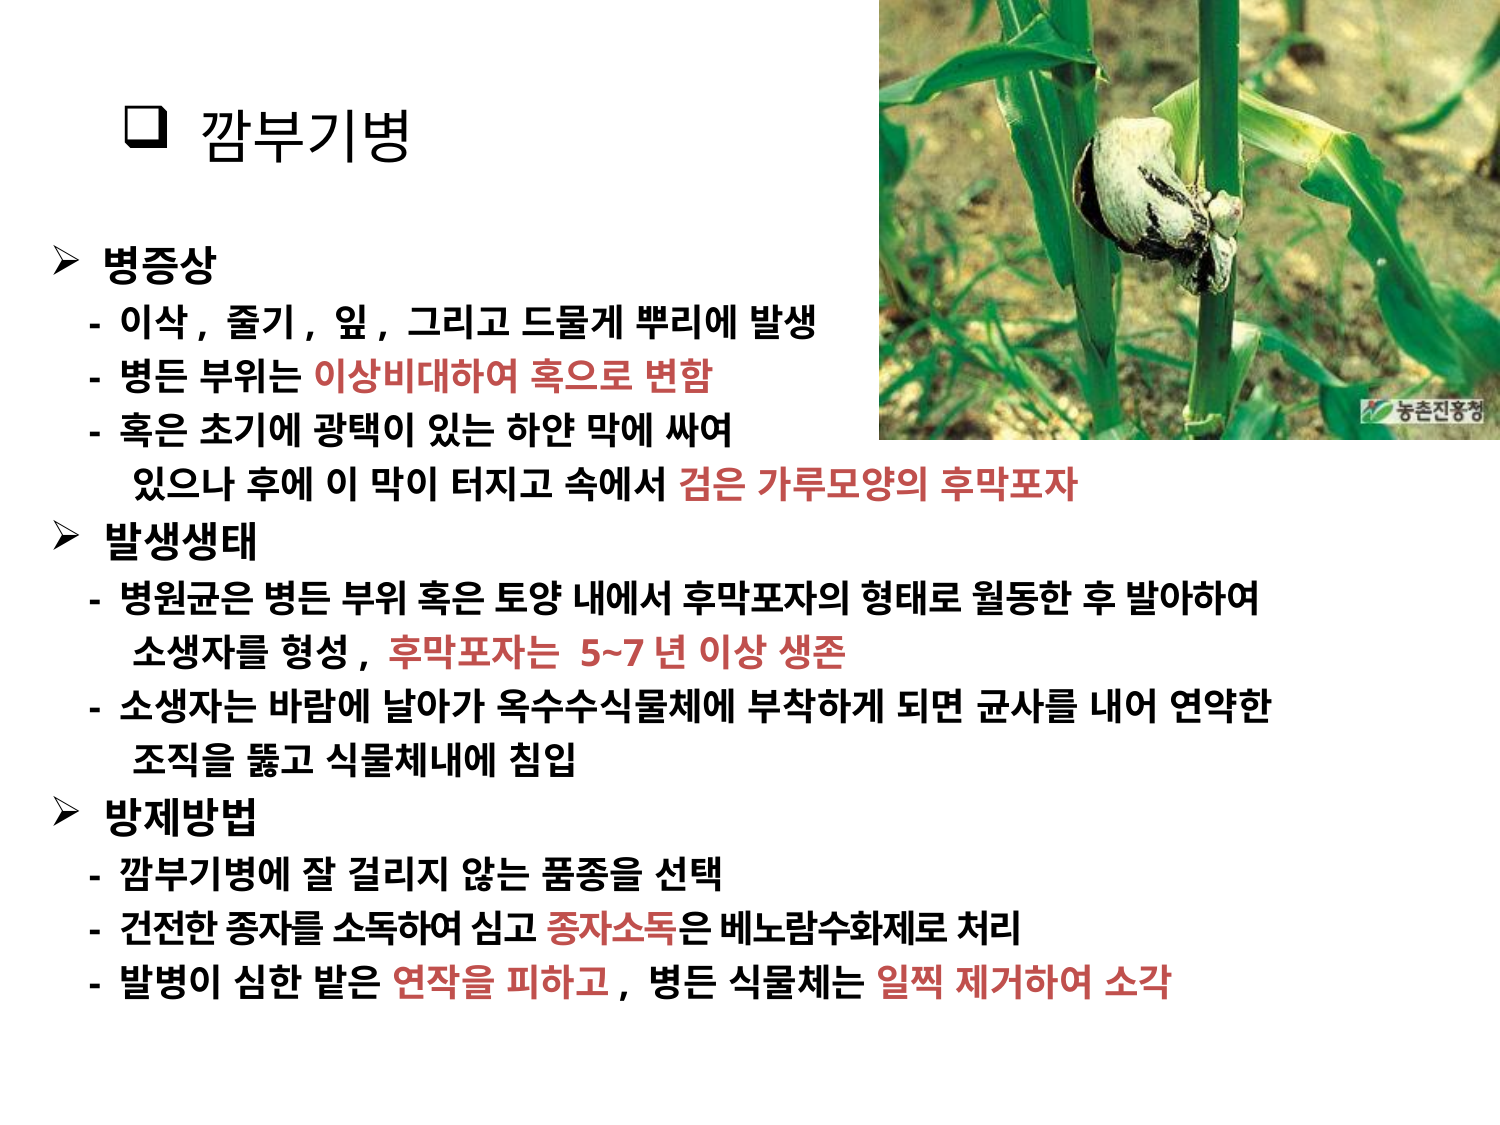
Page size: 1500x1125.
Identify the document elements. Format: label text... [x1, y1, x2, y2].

picture [879, 0, 1500, 440]
text_box 병증상 - 이삭, 줄기, 잎, 그리고 드물게 뿌리에 발생 - 병든 부위는 이상비대하여 혹으로 변함 - 혹은 초기에 광택이 있는 하얀 막에 싸여 있으나 후에 이 막이 터지고 속에서 검은 가루모양의 후막포자 발생생태 - 병원균은 병든 부위 혹은 토양 내에서 후막포자의 형태로 월동한 후 발아하여 소생자를 형성, 후막포자는 5~7년 이상 생존 - 소생자는 바람에 날아가 옥수수식물체에 부착하게 되면 균사를 내어 연약한 조직을 뚫고 식물체내에 침입 방제방법 - 깜부기병에 잘 걸리지 않는 품종을 선택 - 건전한 종자를 소독하여 심고 종자소독은 베노람수화제로 처리 - 발병이 심한 밭은 연작을 피하고, 병든 식물체는 일찍 제거하여 소각 [35, 222, 1459, 1012]
text_box 깜부기병 [105, 92, 429, 178]
